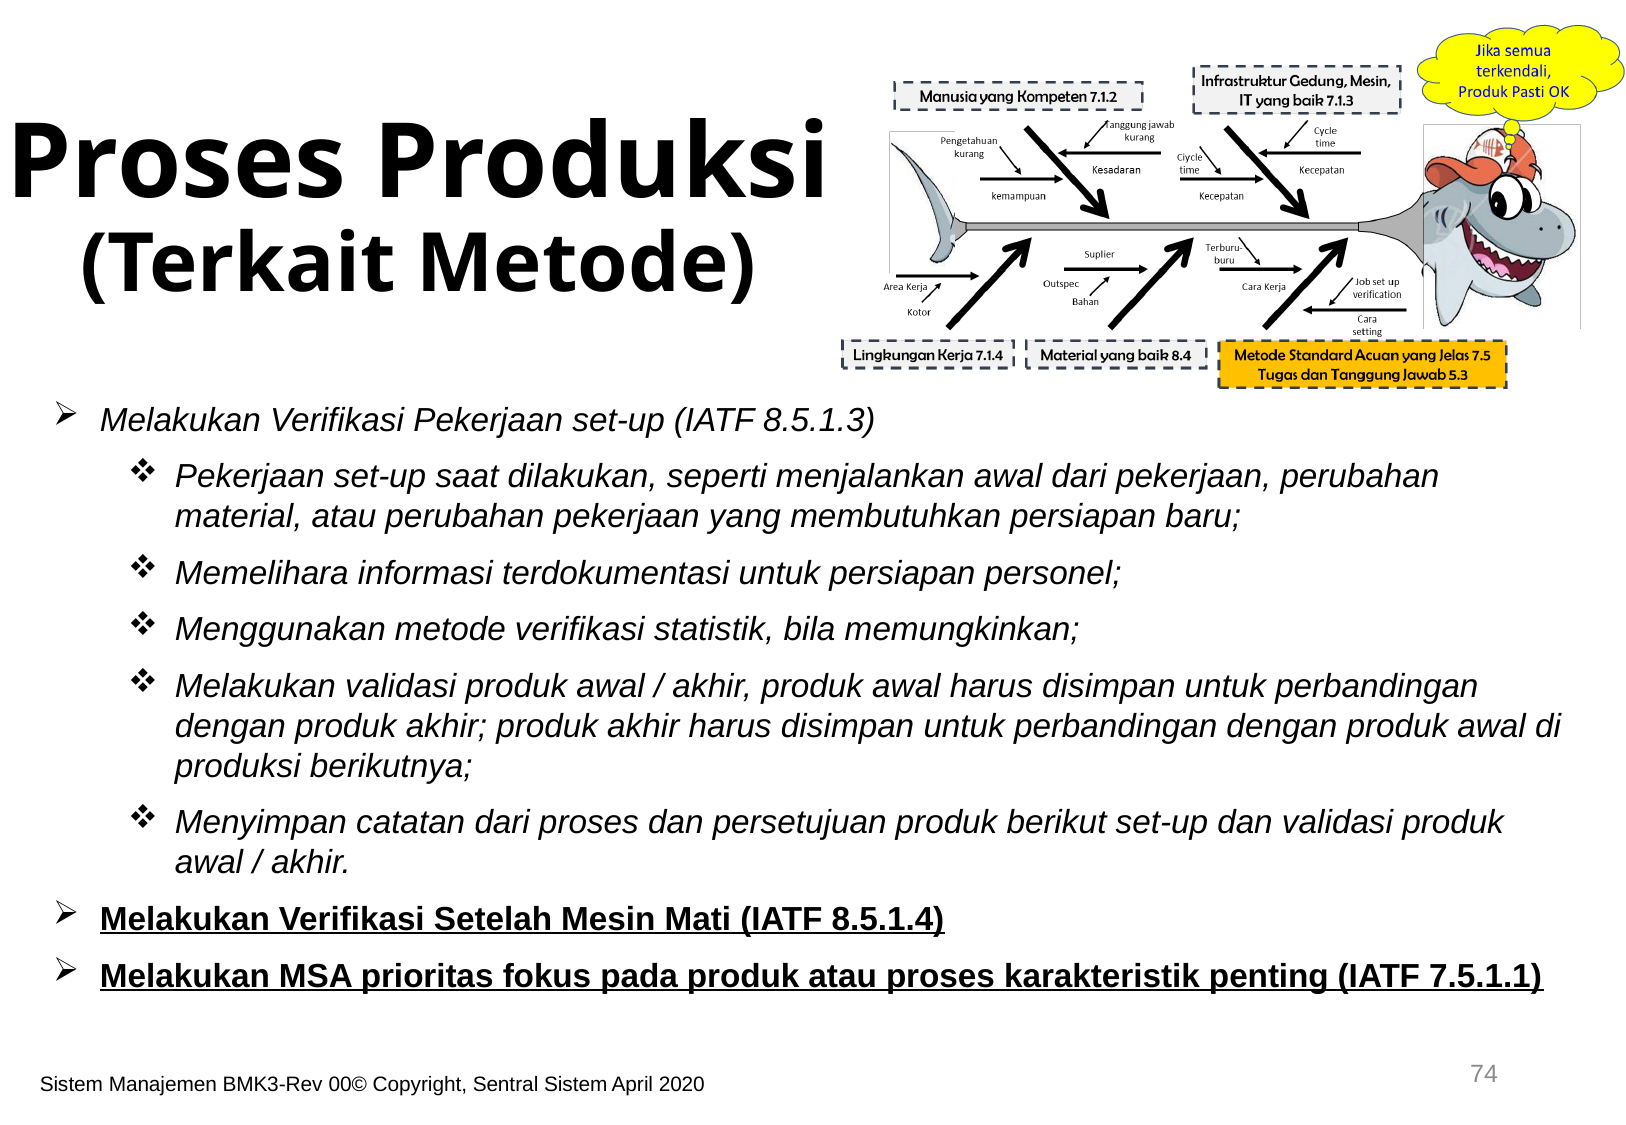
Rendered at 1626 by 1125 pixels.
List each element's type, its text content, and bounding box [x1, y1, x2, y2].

text_box Sistem Manajemen BMK3-Rev 00© Copyright, Sentral Sistem April 2020 [24, 1062, 813, 1123]
text_box Melakukan Verifikasi Pekerjaan set-up (IATF 8.5.1.3) Pekerjaan set-up saat dilakukan, seperti menjalankan awal dari pekerjaan, perubahan material, atau perubahan pekerjaan yang membutuhkan persiapan baru; Memelihara informasi terdokumentasi untuk persiapan personel; Menggunakan metode verifikasi statistik, bila memungkinkan; Melakukan validasi produk awal / akhir, produk awal harus disimpan untuk perbandingan dengan produk akhir; produk akhir harus disimpan untuk perbandingan dengan produk awal di produksi berikutnya; Menyimpan catatan dari proses dan persetujuan produk berikut set-up dan validasi produk awal / akhir. Melakukan Verifikasi Setelah Mesin Mati (IATF 8.5.1.4) Melakukan MSA prioritas fokus pada produk atau proses karakteristik penting (IATF 7.5.1.1) [38, 390, 1587, 1058]
slide_number 74 [1147, 1058, 1514, 1103]
picture [841, 24, 1625, 393]
text_box Proses Produksi (Terkait Metode) [0, 99, 841, 318]
